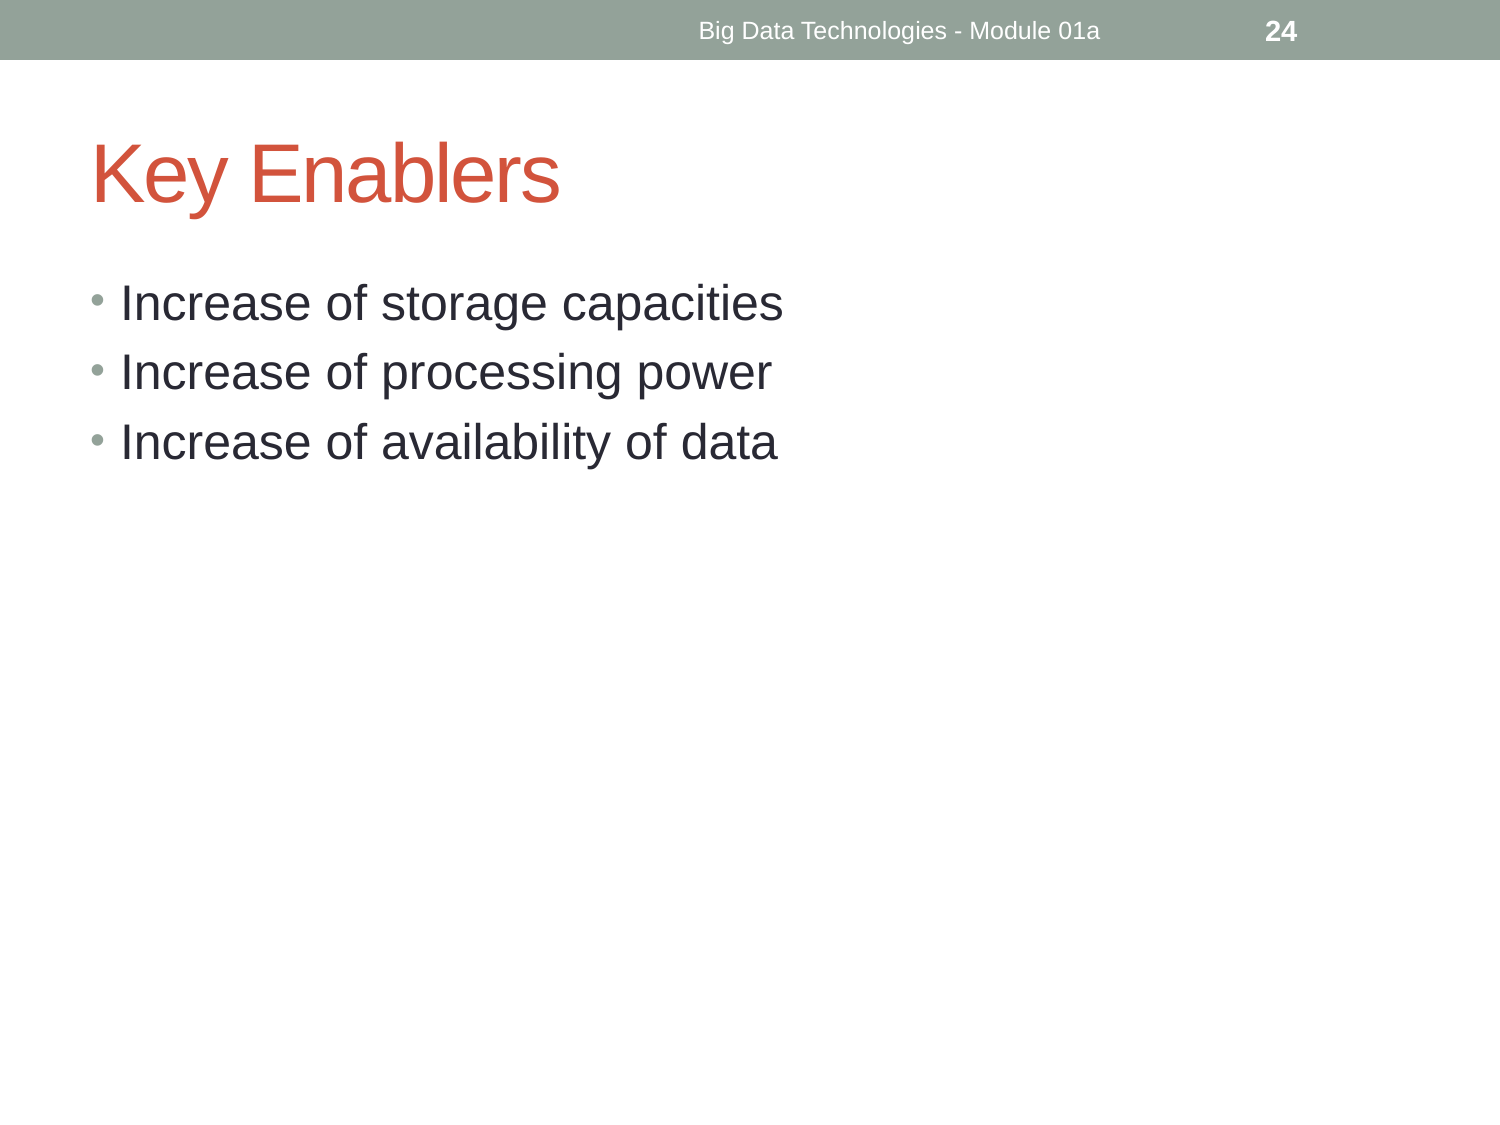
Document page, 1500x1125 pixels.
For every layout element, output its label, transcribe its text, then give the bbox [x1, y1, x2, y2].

footer Big Data Technologies - Module 01a [562, 3, 1238, 57]
slide_number 24 [1250, 3, 1425, 57]
title Key Enablers [75, 87, 1425, 250]
list Increase of storage capacities Increase of processing power Increase of availability of data [75, 262, 1425, 1063]
